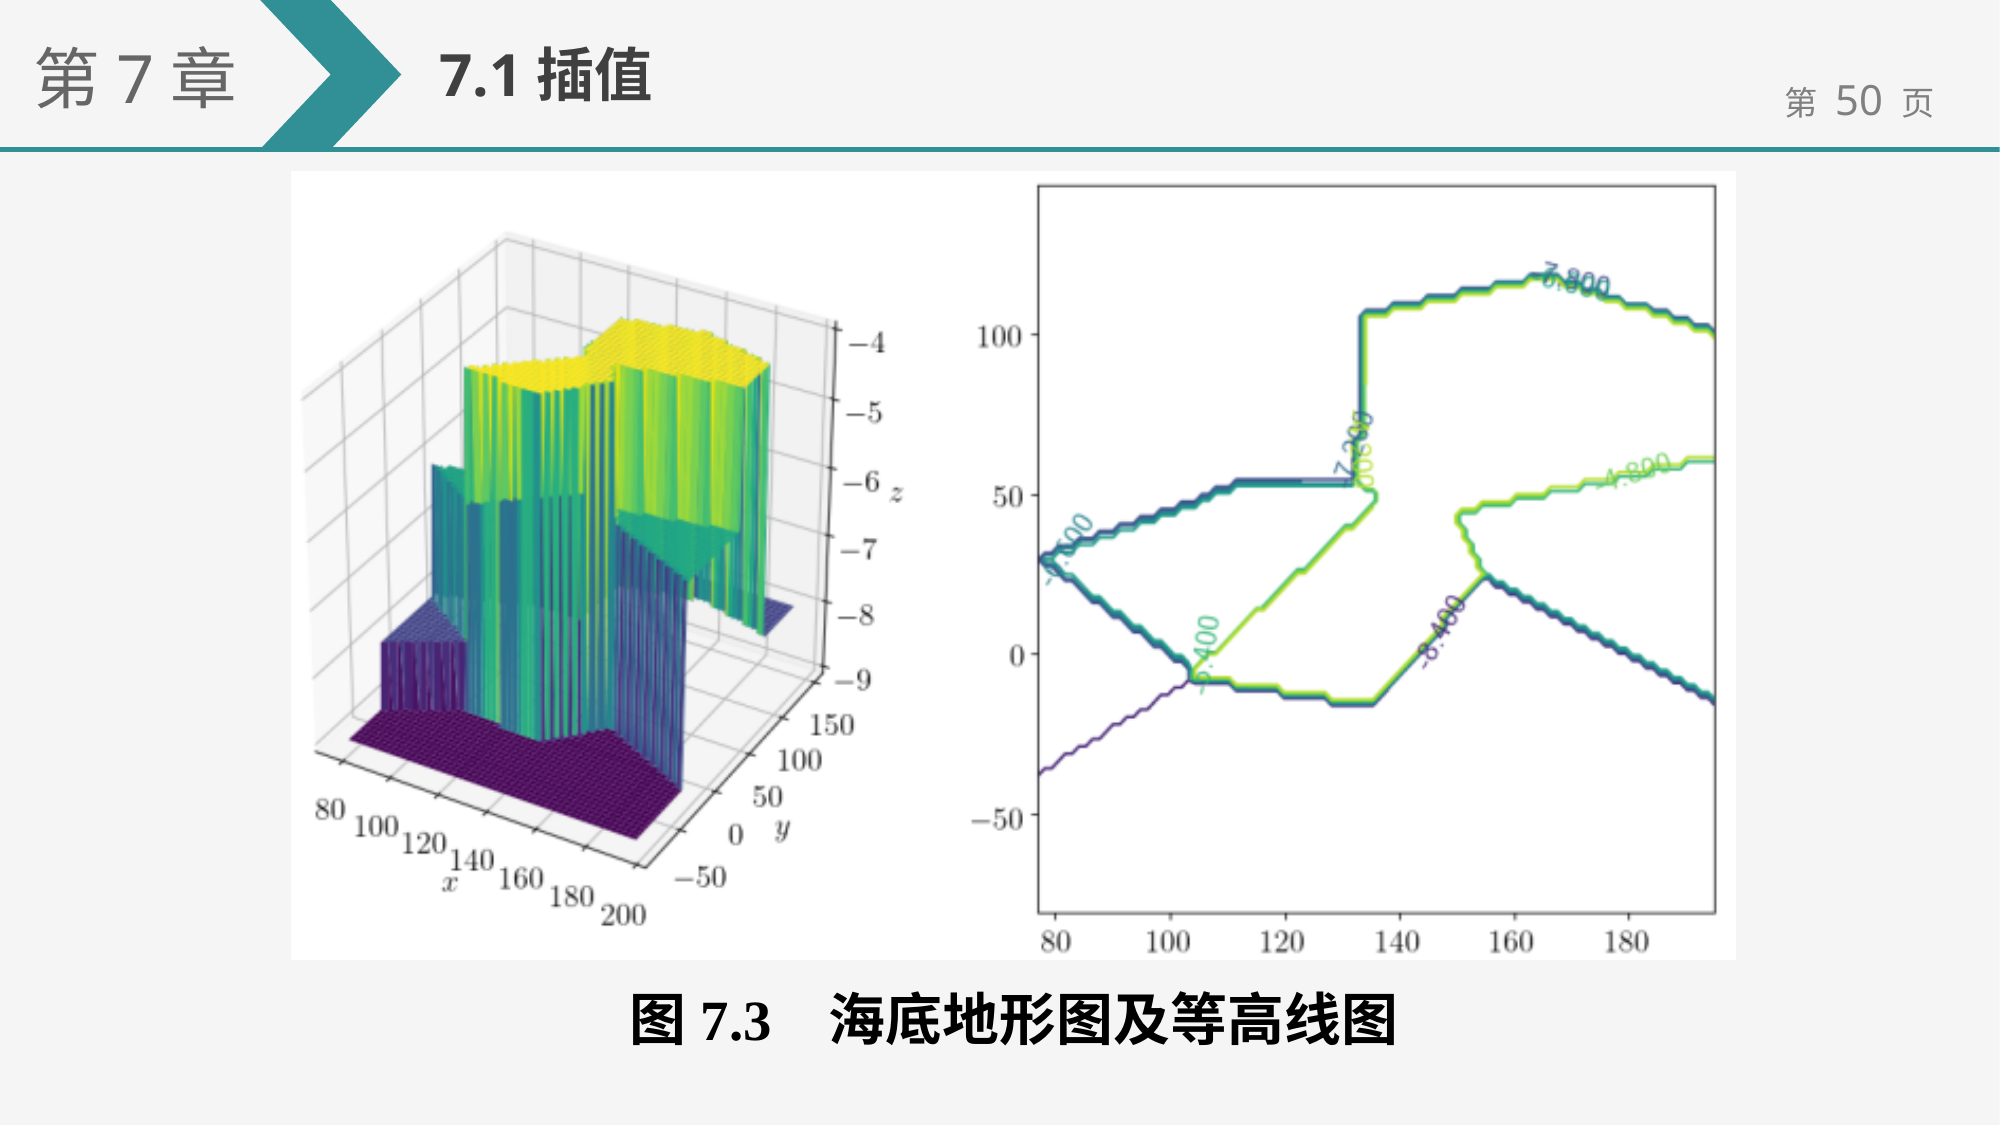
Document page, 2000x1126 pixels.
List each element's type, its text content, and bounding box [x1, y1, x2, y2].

text_box 7.1插值 [424, 31, 1366, 116]
text_box 第7章 [19, 29, 253, 125]
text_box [30, 168, 1879, 1126]
text_box [258, 0, 403, 148]
